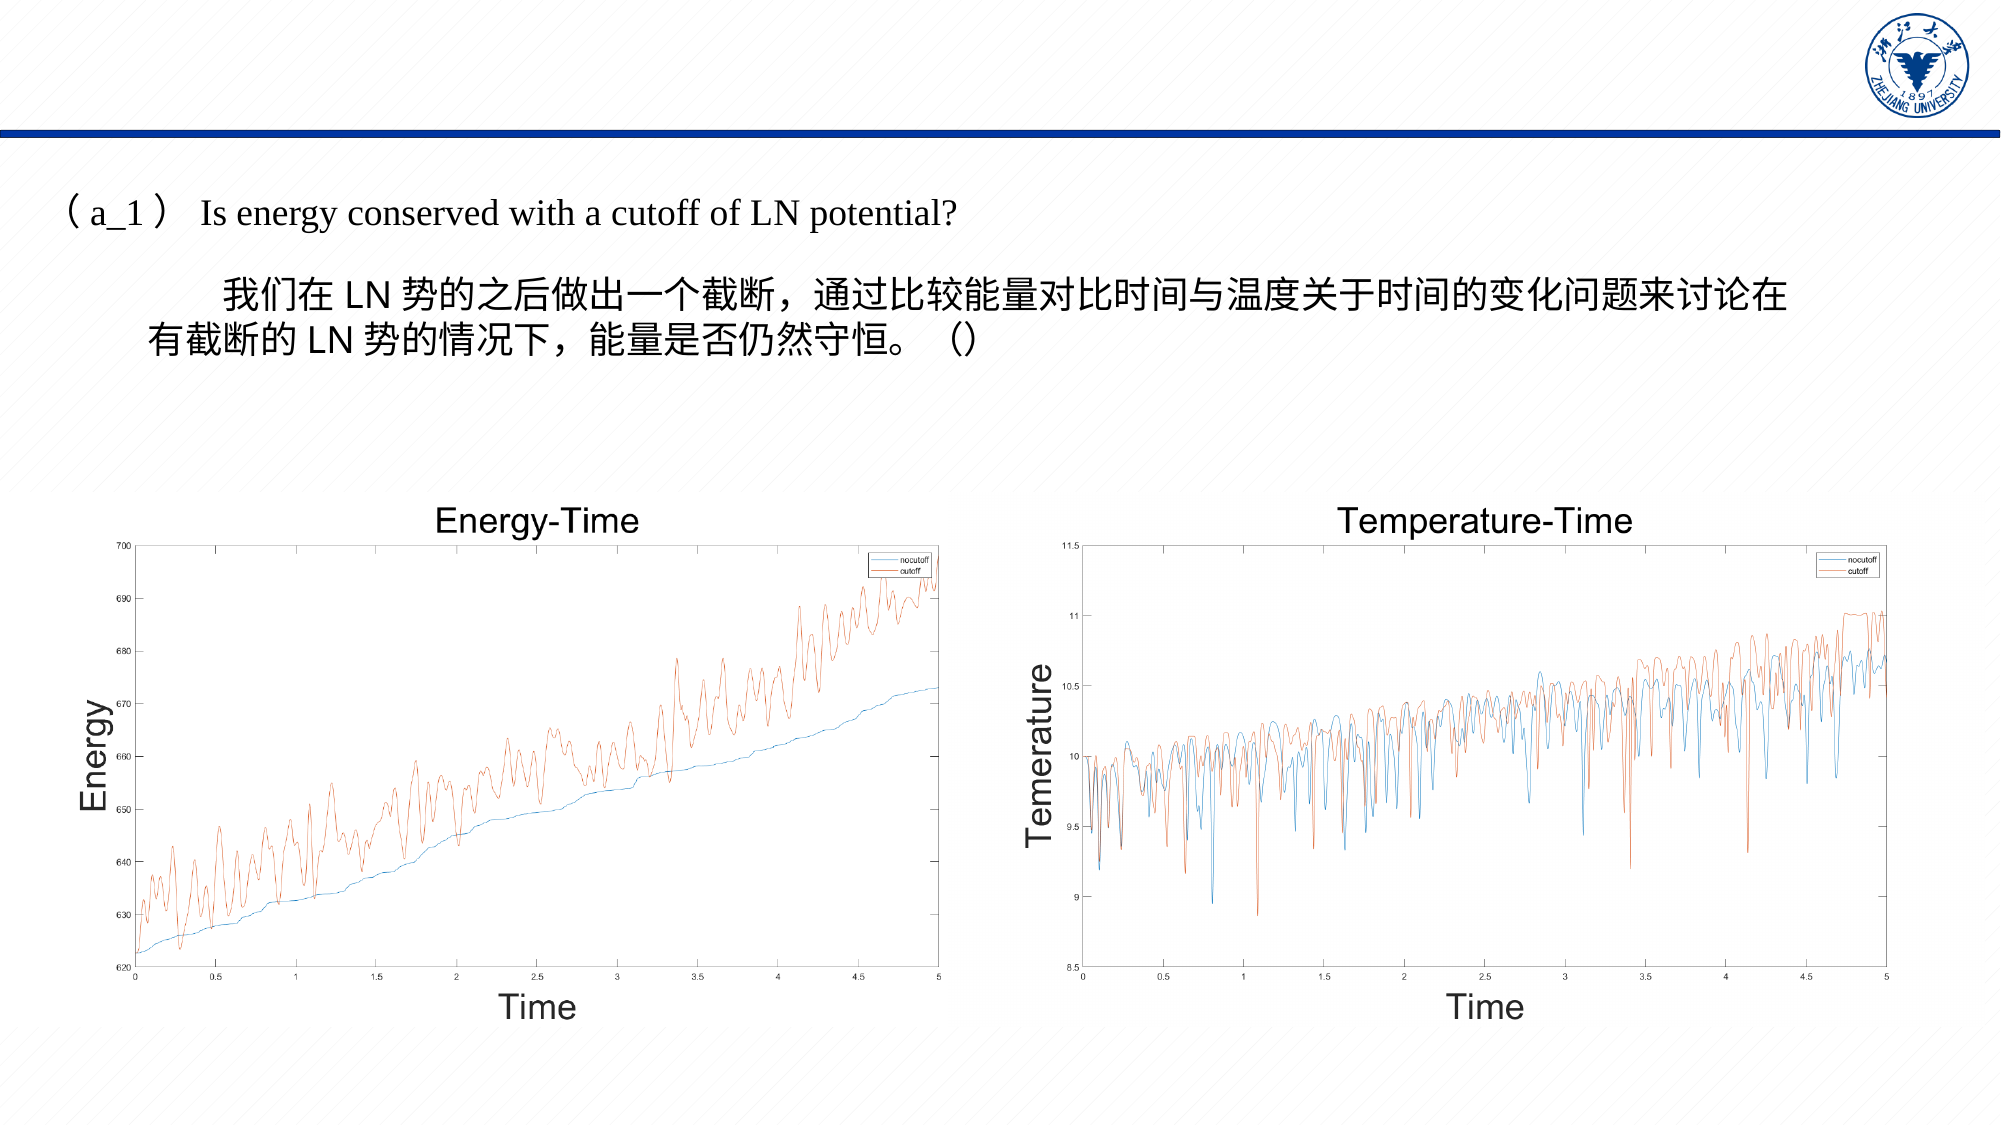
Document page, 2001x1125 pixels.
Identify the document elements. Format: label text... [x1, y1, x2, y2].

text_box （a_1）Is energy conserved with a cutoff of LN potential? [28, 180, 1050, 241]
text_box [0, 492, 1985, 1027]
picture [1865, 13, 1975, 118]
